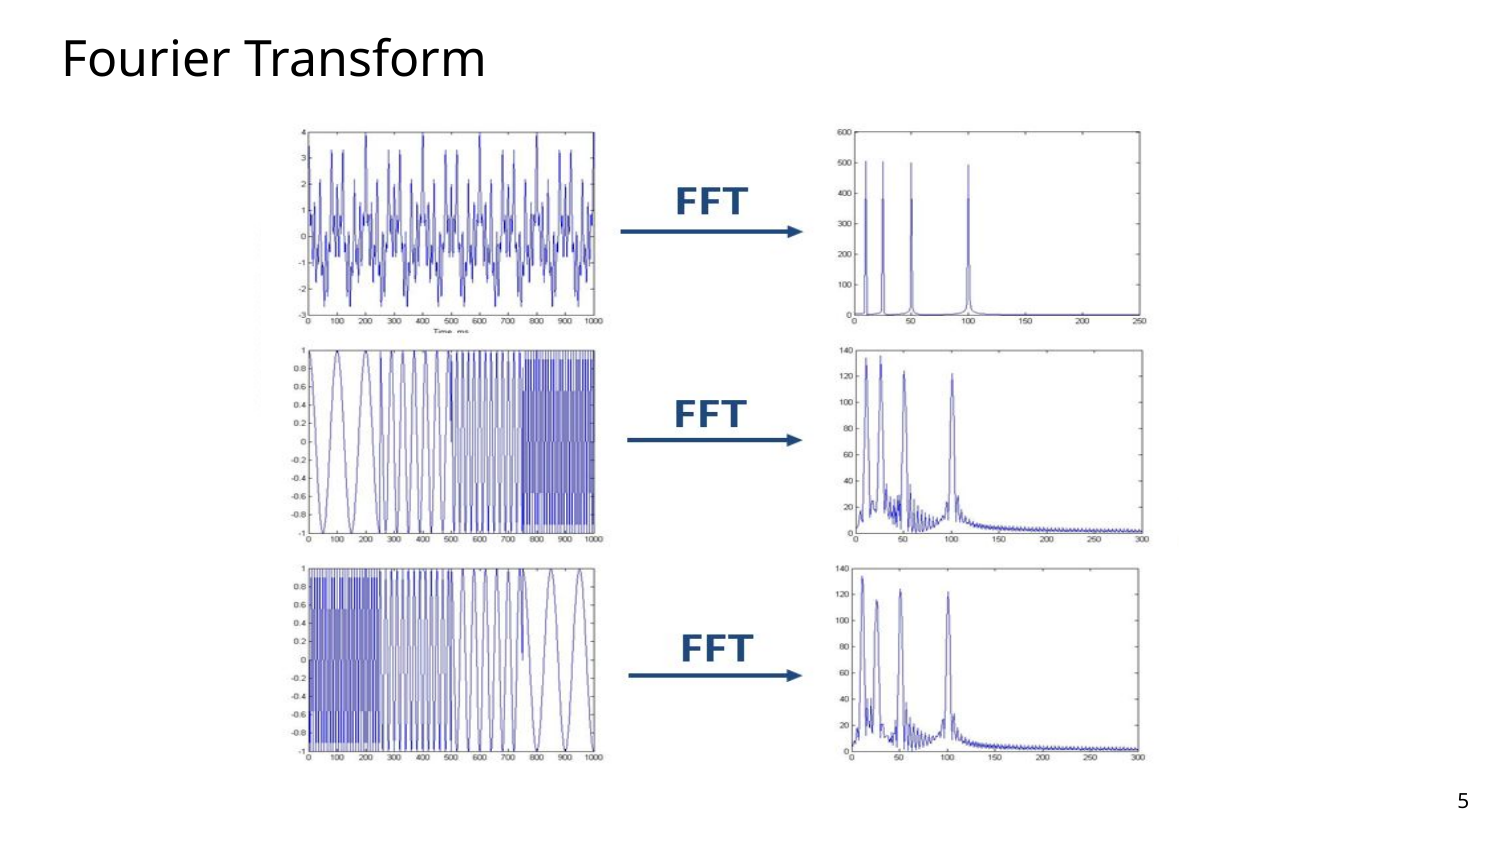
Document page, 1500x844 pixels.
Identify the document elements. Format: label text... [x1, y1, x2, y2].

picture [240, 115, 1179, 777]
slide_number 5 [1394, 769, 1484, 834]
title Fourier Transform [46, 10, 1445, 116]
